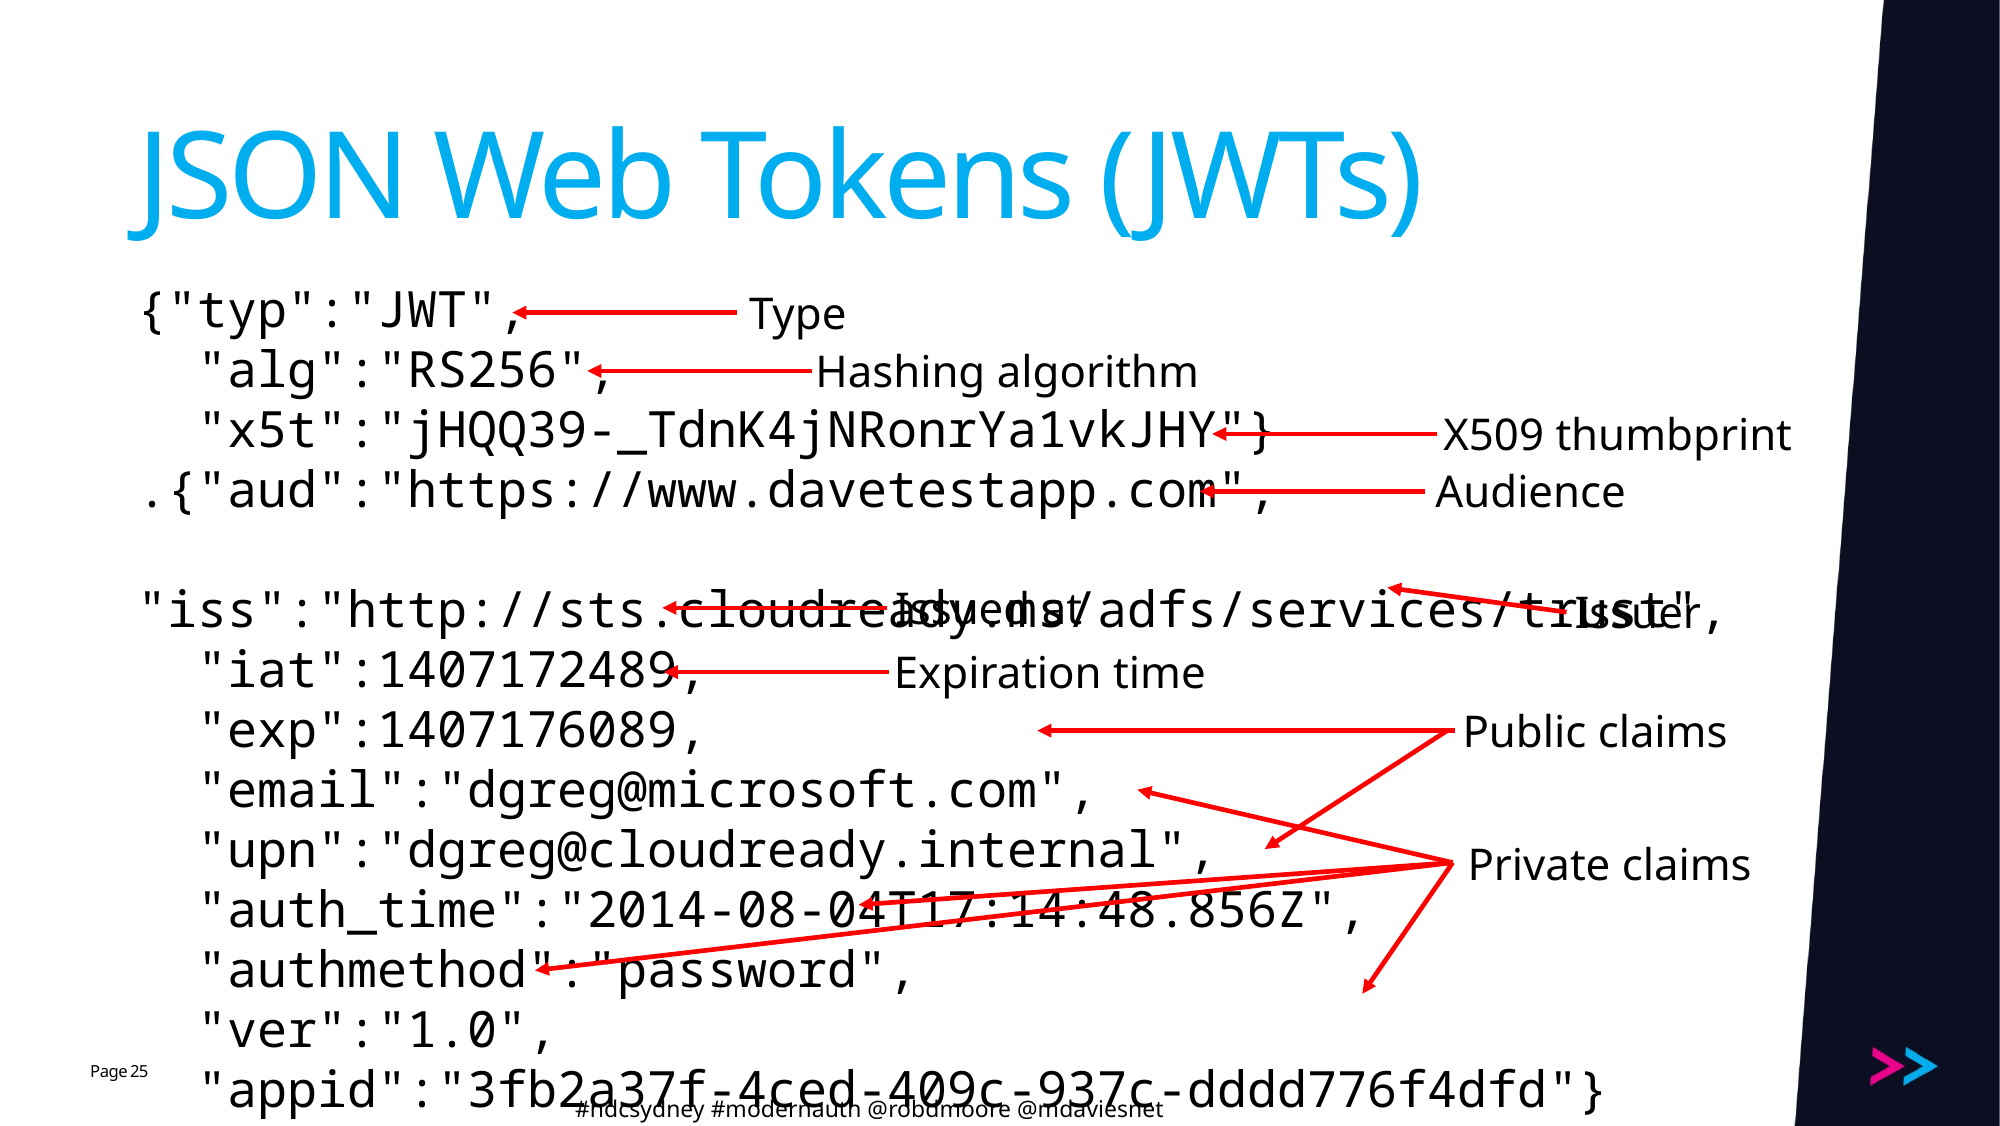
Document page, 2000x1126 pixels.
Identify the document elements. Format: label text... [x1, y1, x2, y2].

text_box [534, 789, 1758, 994]
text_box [512, 277, 859, 347]
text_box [1212, 399, 1799, 468]
title JSON Web Tokens (JWTs) [137, 54, 1786, 243]
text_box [663, 637, 1212, 706]
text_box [662, 572, 1091, 636]
picture [0, 0, 2000, 1126]
slide_number 25 [130, 1061, 166, 1113]
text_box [1037, 696, 1737, 850]
list {"typ":"JWT", "alg":"RS256", "x5t":"jHQQ39-_TdnK4jNRonrYa1vkJHY"} .{"aud":"https://www.davetestapp.com", "iss":"http://sts.cloudready.ms/adfs/services/trust", "iat":1407172489, "exp":1407176089, "email":"dgreg@microsoft.com", "upn":"dgreg@cloudready.internal", "auth_time":"2014-08-04T17:14:48.856Z", "authmethod":"password", "ver":"1.0", "appid":"3fb2a37f-4ced-409c-937c-dddd776f4dfd"} [137, 277, 1786, 1021]
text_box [1199, 456, 1638, 525]
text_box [587, 335, 1203, 405]
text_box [1387, 577, 1710, 646]
